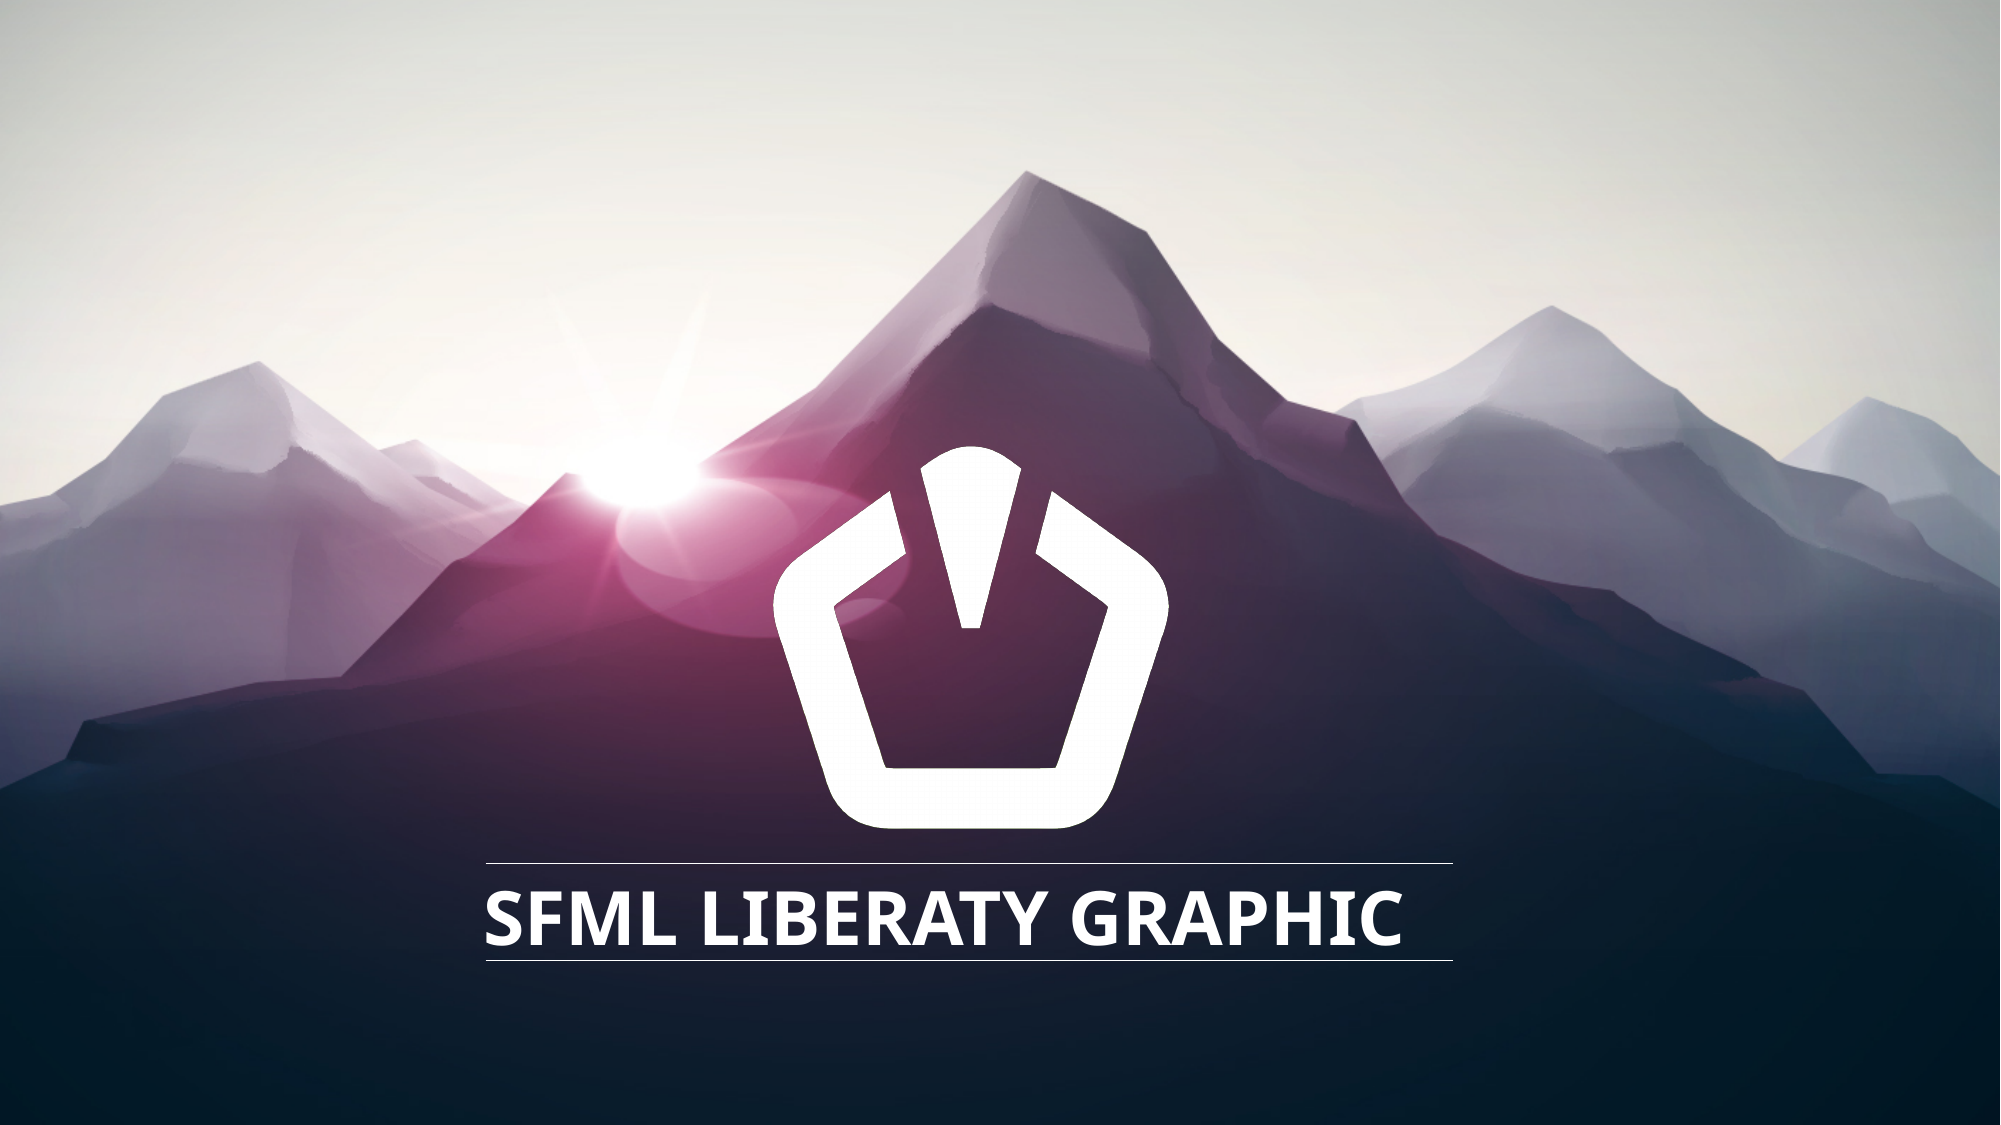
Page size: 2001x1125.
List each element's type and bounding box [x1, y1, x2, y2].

picture [0, 0, 2000, 1125]
text_box [468, 863, 1482, 970]
